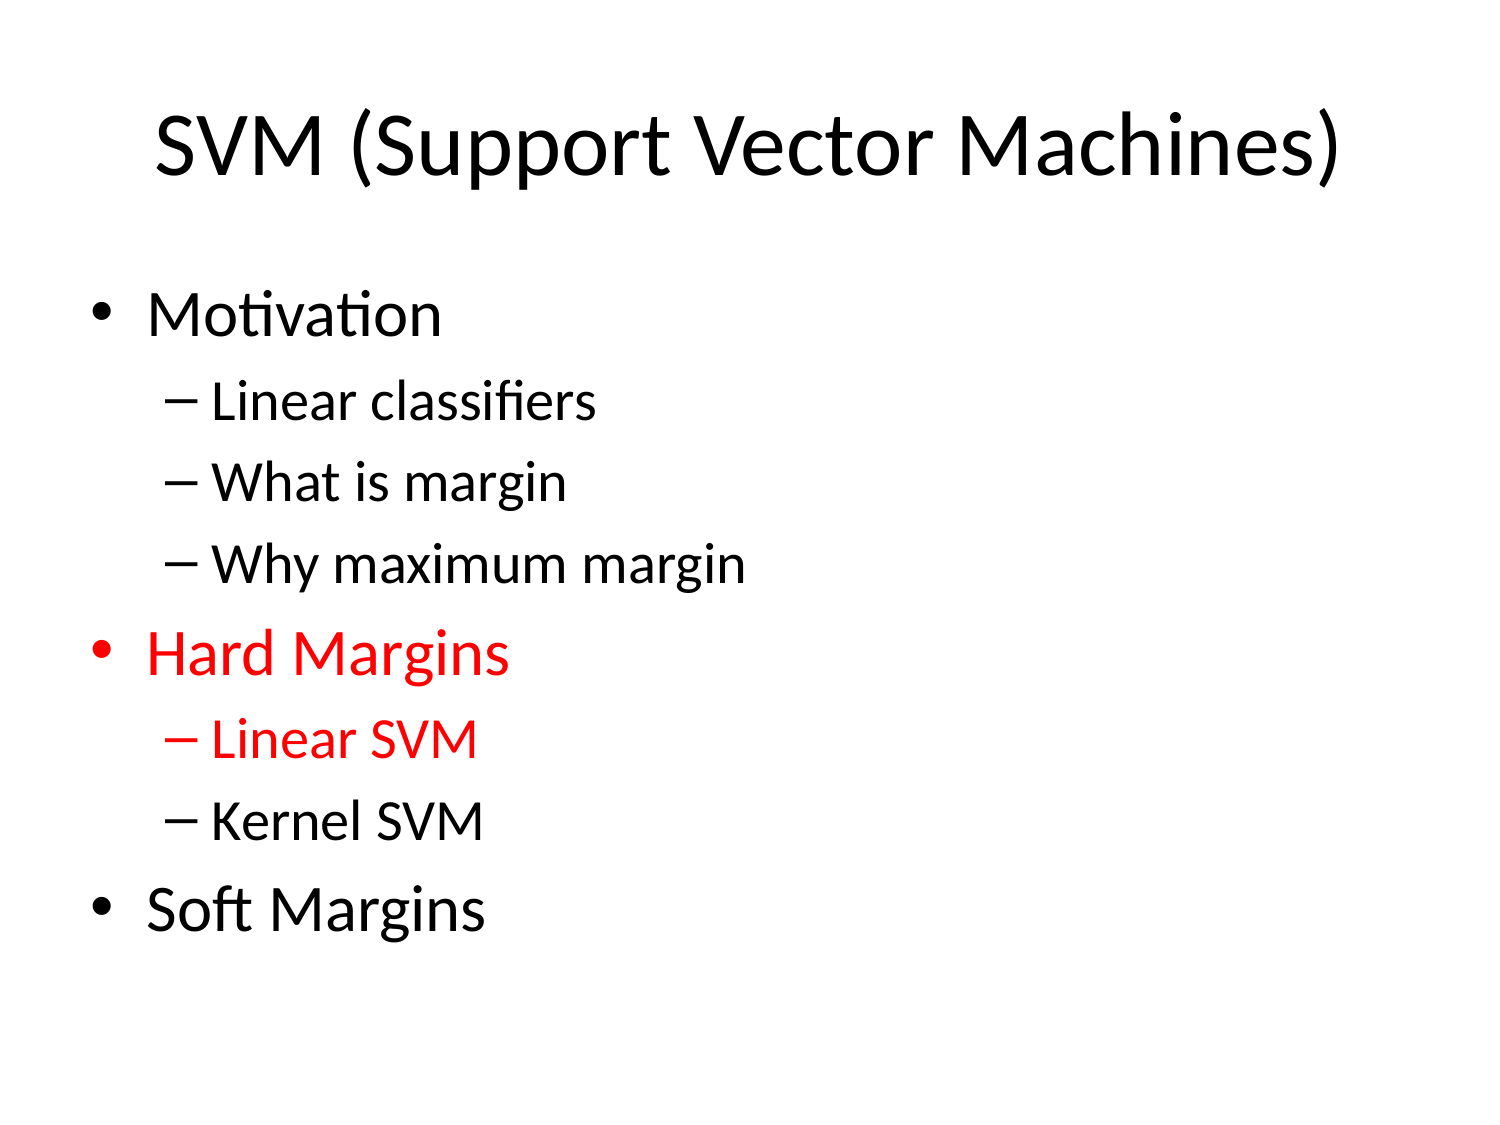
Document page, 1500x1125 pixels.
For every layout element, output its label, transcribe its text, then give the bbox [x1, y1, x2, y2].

list Motivation Linear classifiers What is margin Why maximum margin Hard Margins Linear SVM Kernel SVM Soft Margins [75, 262, 1425, 1005]
title SVM (Support Vector Machines) [75, 45, 1425, 233]
